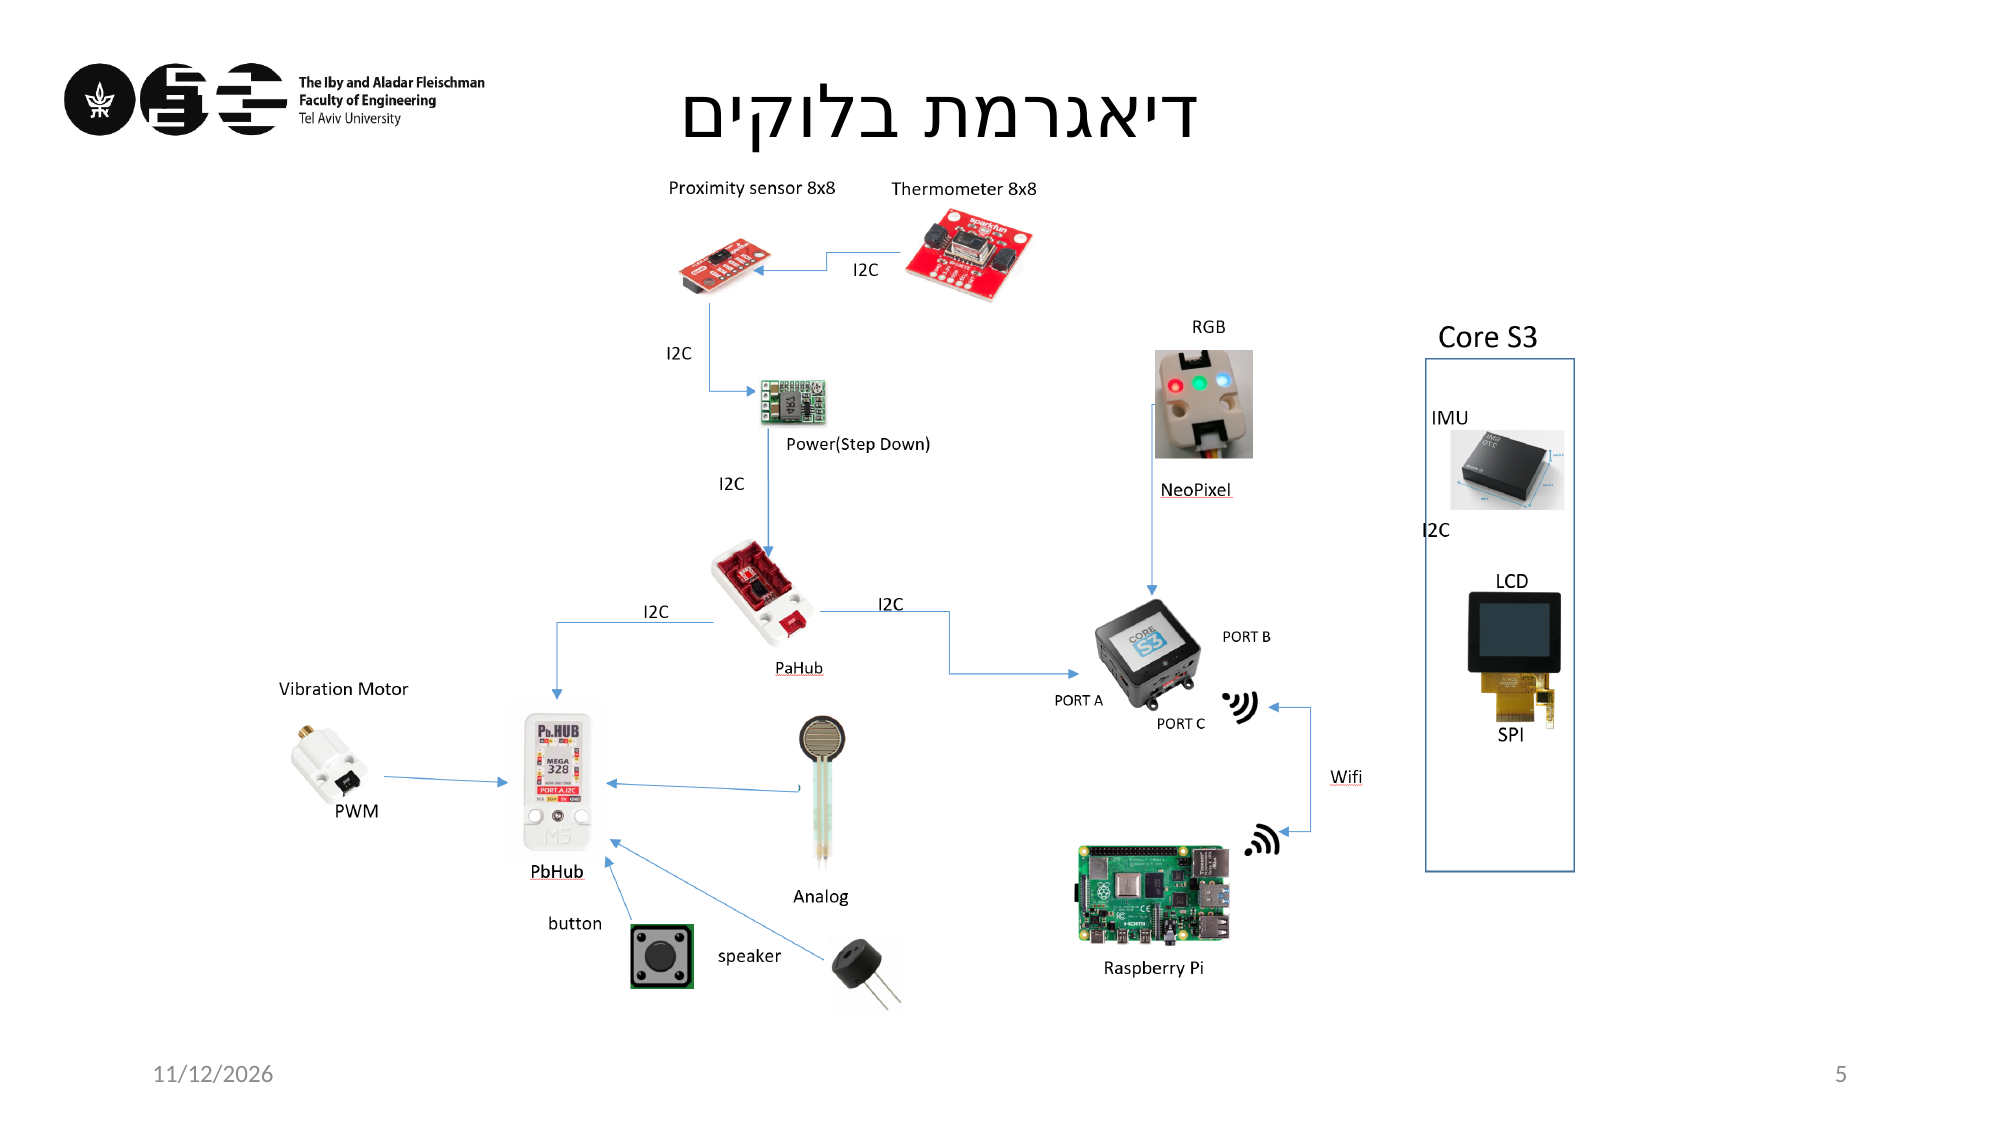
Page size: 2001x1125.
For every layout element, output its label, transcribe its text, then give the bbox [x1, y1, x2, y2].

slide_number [137, 1042, 588, 1103]
slide_number 5 [1412, 1042, 1863, 1103]
picture [43, 44, 524, 155]
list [251, 175, 1749, 1014]
title דיאגרמת בלוקים [664, 66, 1765, 161]
